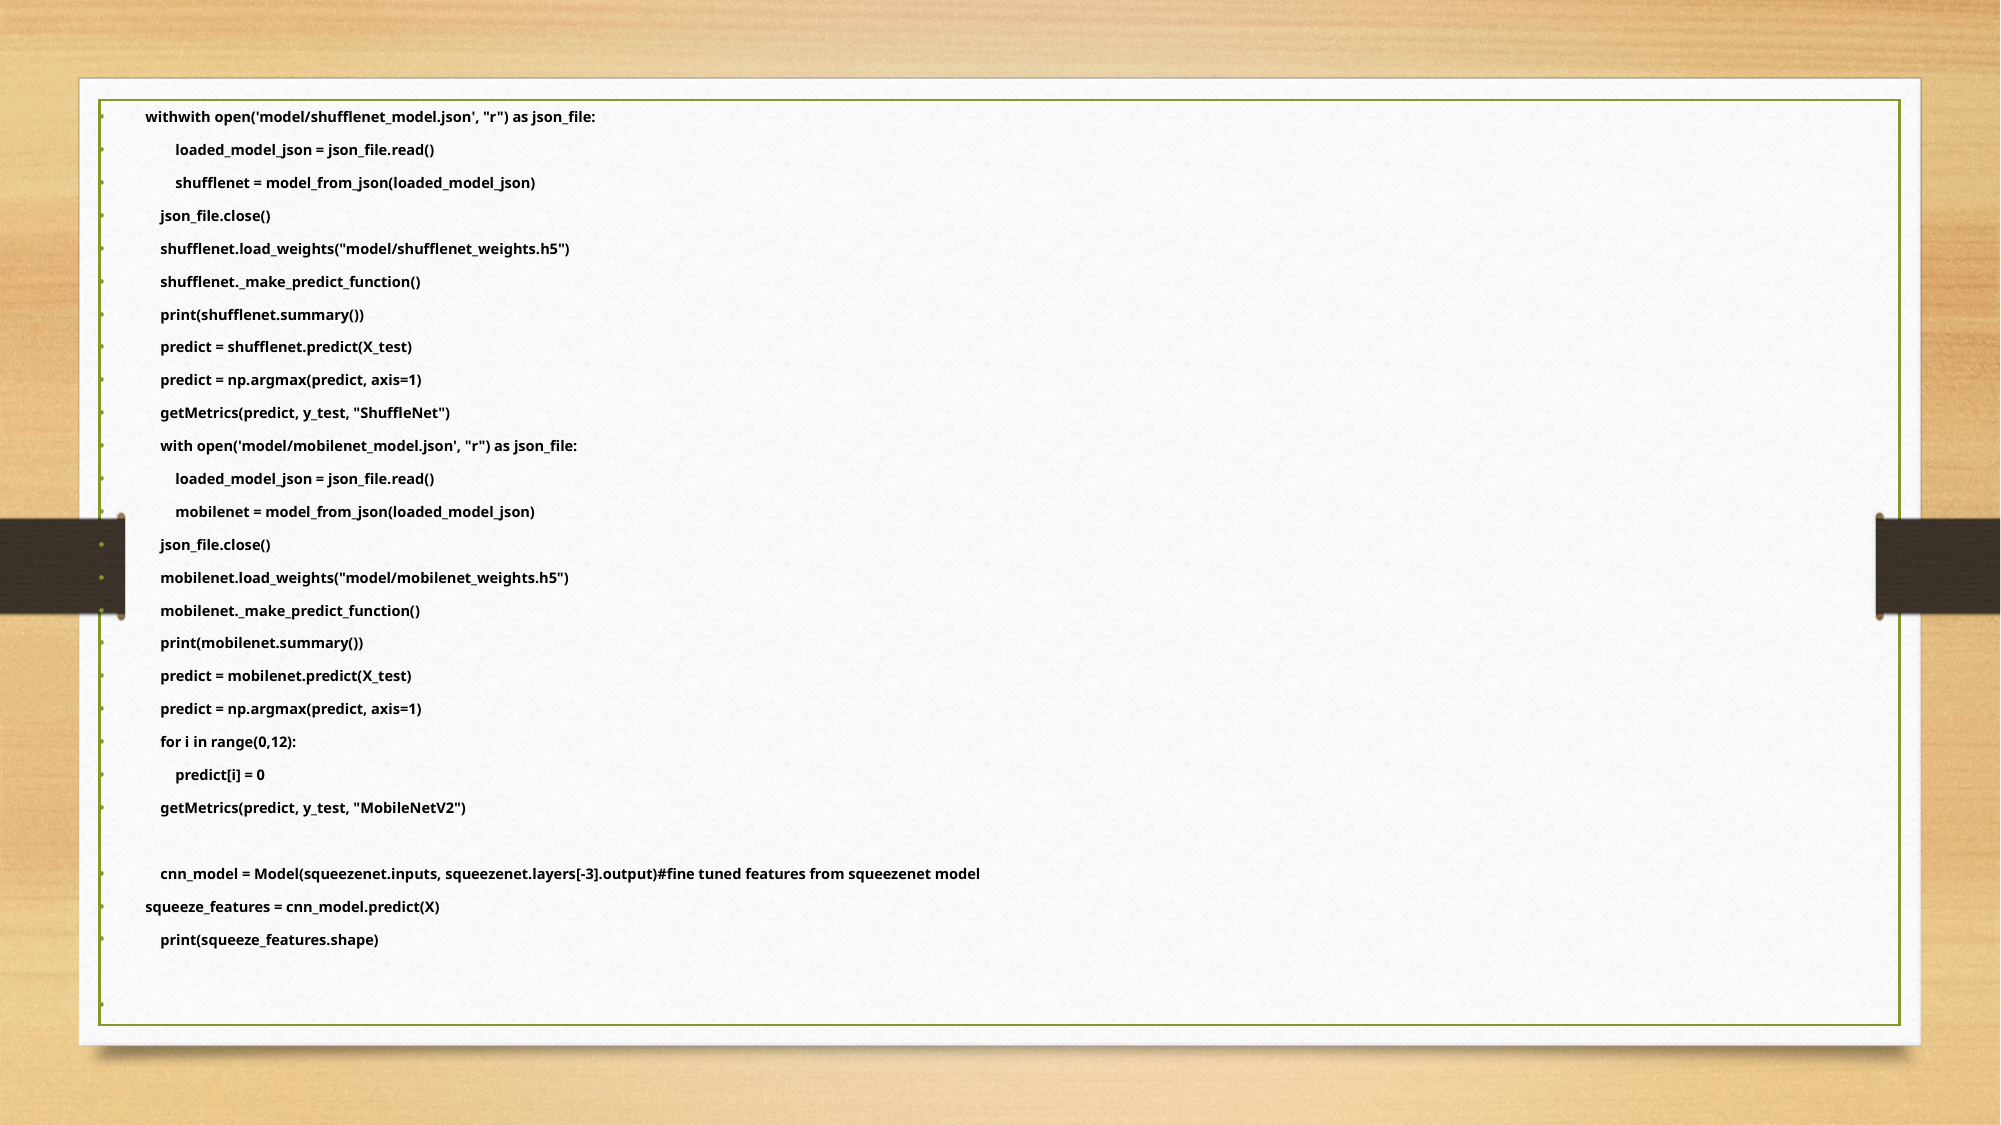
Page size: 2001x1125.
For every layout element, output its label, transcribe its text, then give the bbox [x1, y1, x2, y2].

text_box withwith open('model/shufflenet_model.json', "r") as json_file: loaded_model_json = json_file.read() shufflenet = model_from_json(loaded_model_json) json_file.close() shufflenet.load_weights("model/shufflenet_weights.h5") shufflenet._make_predict_function() print(shufflenet.summary()) predict = shufflenet.predict(X_test) predict = np.argmax(predict, axis=1) getMetrics(predict, y_test, "ShuffleNet") with open('model/mobilenet_model.json', "r") as json_file: loaded_model_json = json_file.read() mobilenet = model_from_json(loaded_model_json) json_file.close() mobilenet.load_weights("model/mobilenet_weights.h5") mobilenet._make_predict_function() print(mobilenet.summary()) predict = mobilenet.predict(X_test) predict = np.argmax(predict, axis=1) for i in range(0,12): predict[i] = 0 getMetrics(predict, y_test, "MobileNetV2") cnn_model = Model(squeezenet.inputs, squeezenet.layers[-3].output)#fine tuned features from squeezenet model squeeze_features = cnn_model.predict(X) print(squeeze_features.shape) [83, 100, 1804, 1125]
picture [0, 0, 2001, 1125]
